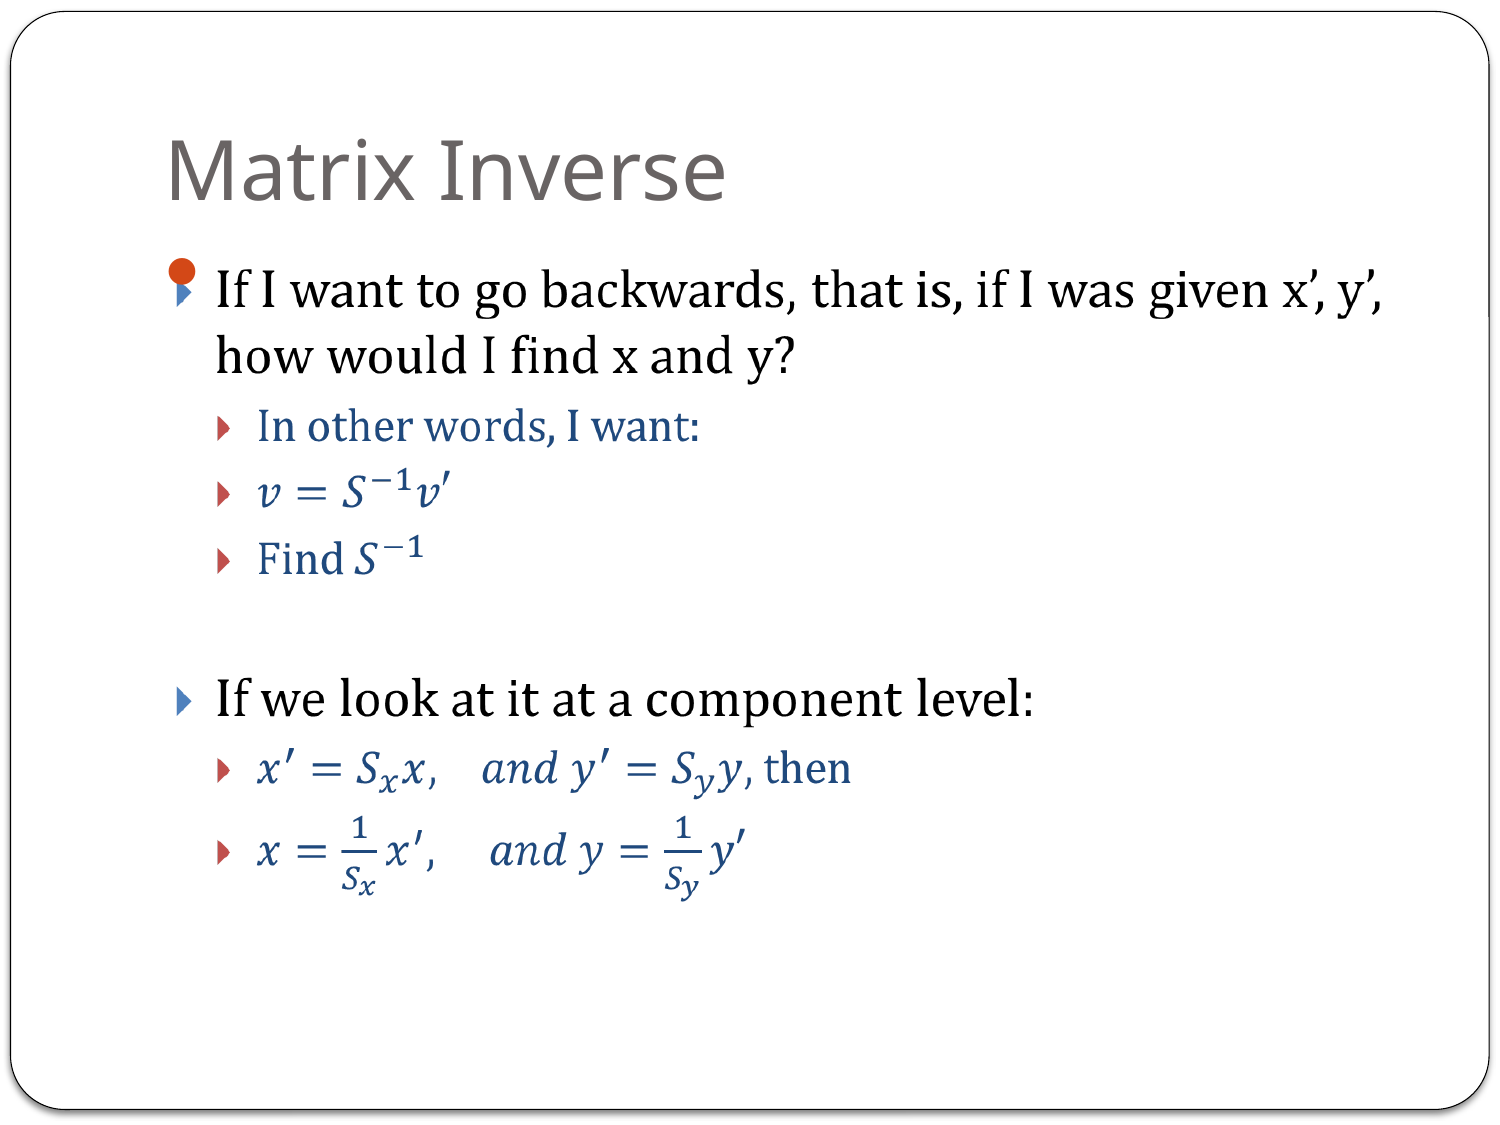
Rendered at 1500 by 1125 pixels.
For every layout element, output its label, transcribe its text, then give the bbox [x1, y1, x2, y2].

list [150, 237, 1425, 988]
title Matrix Inverse [150, 45, 1425, 233]
